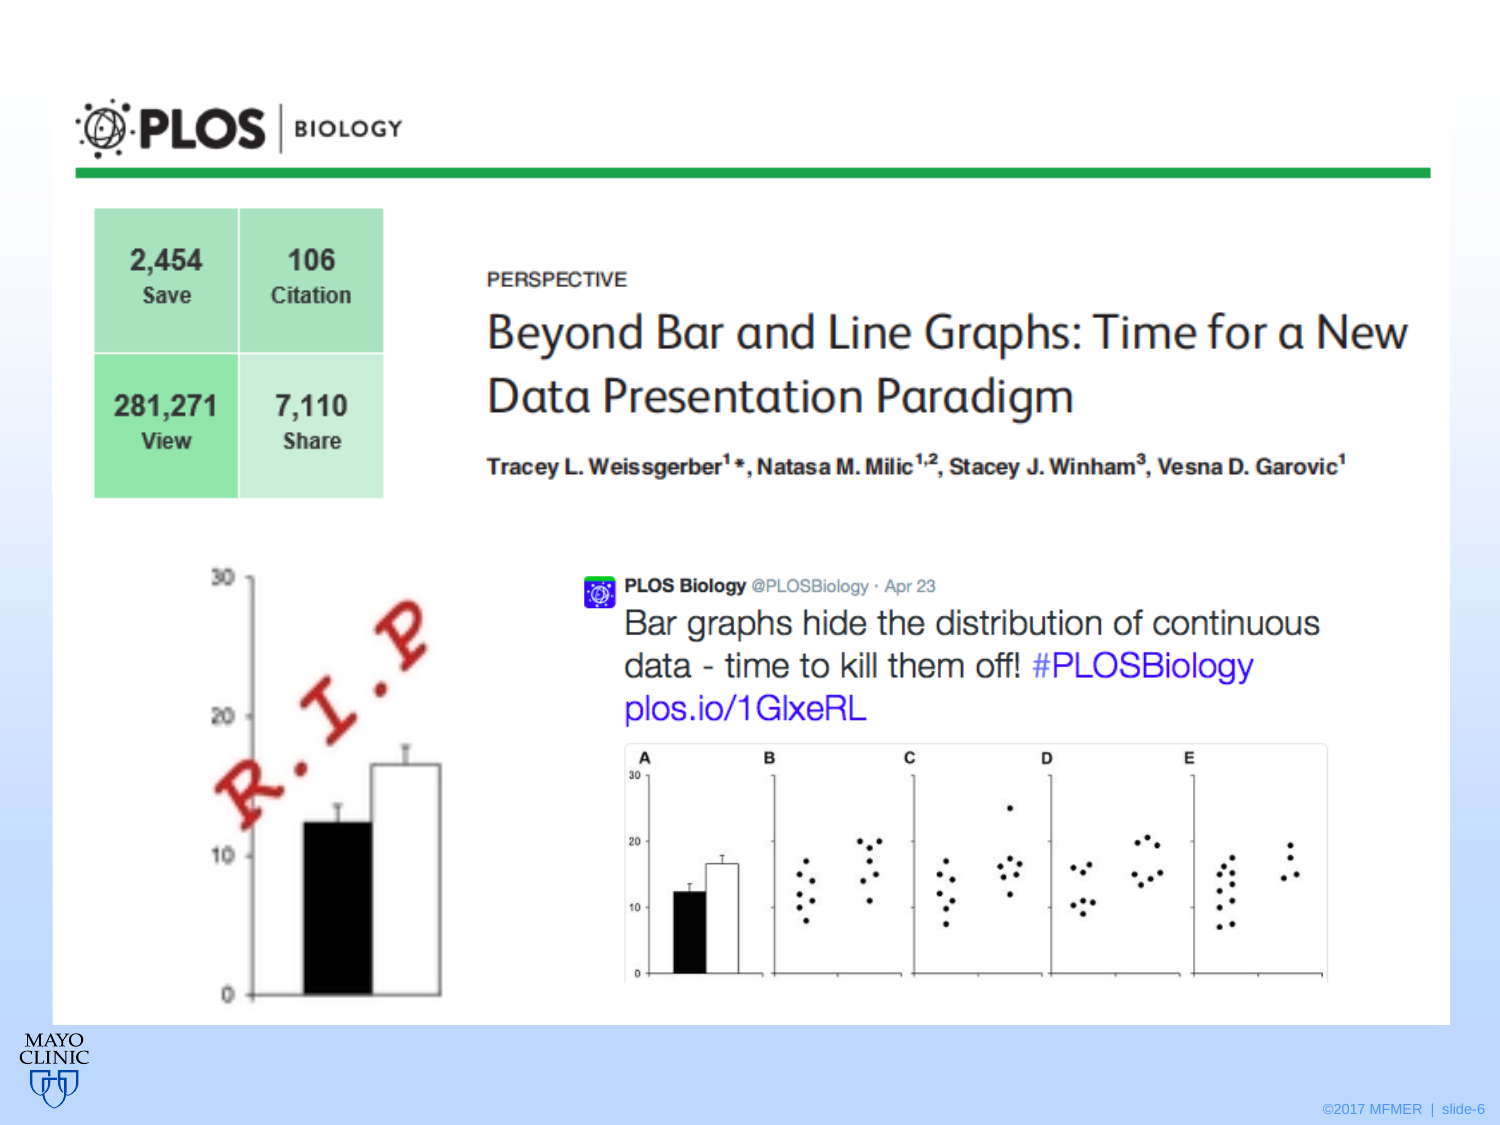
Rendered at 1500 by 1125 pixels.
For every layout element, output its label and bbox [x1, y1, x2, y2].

text_box [51, 61, 1452, 1026]
picture [0, 0, 1500, 1125]
